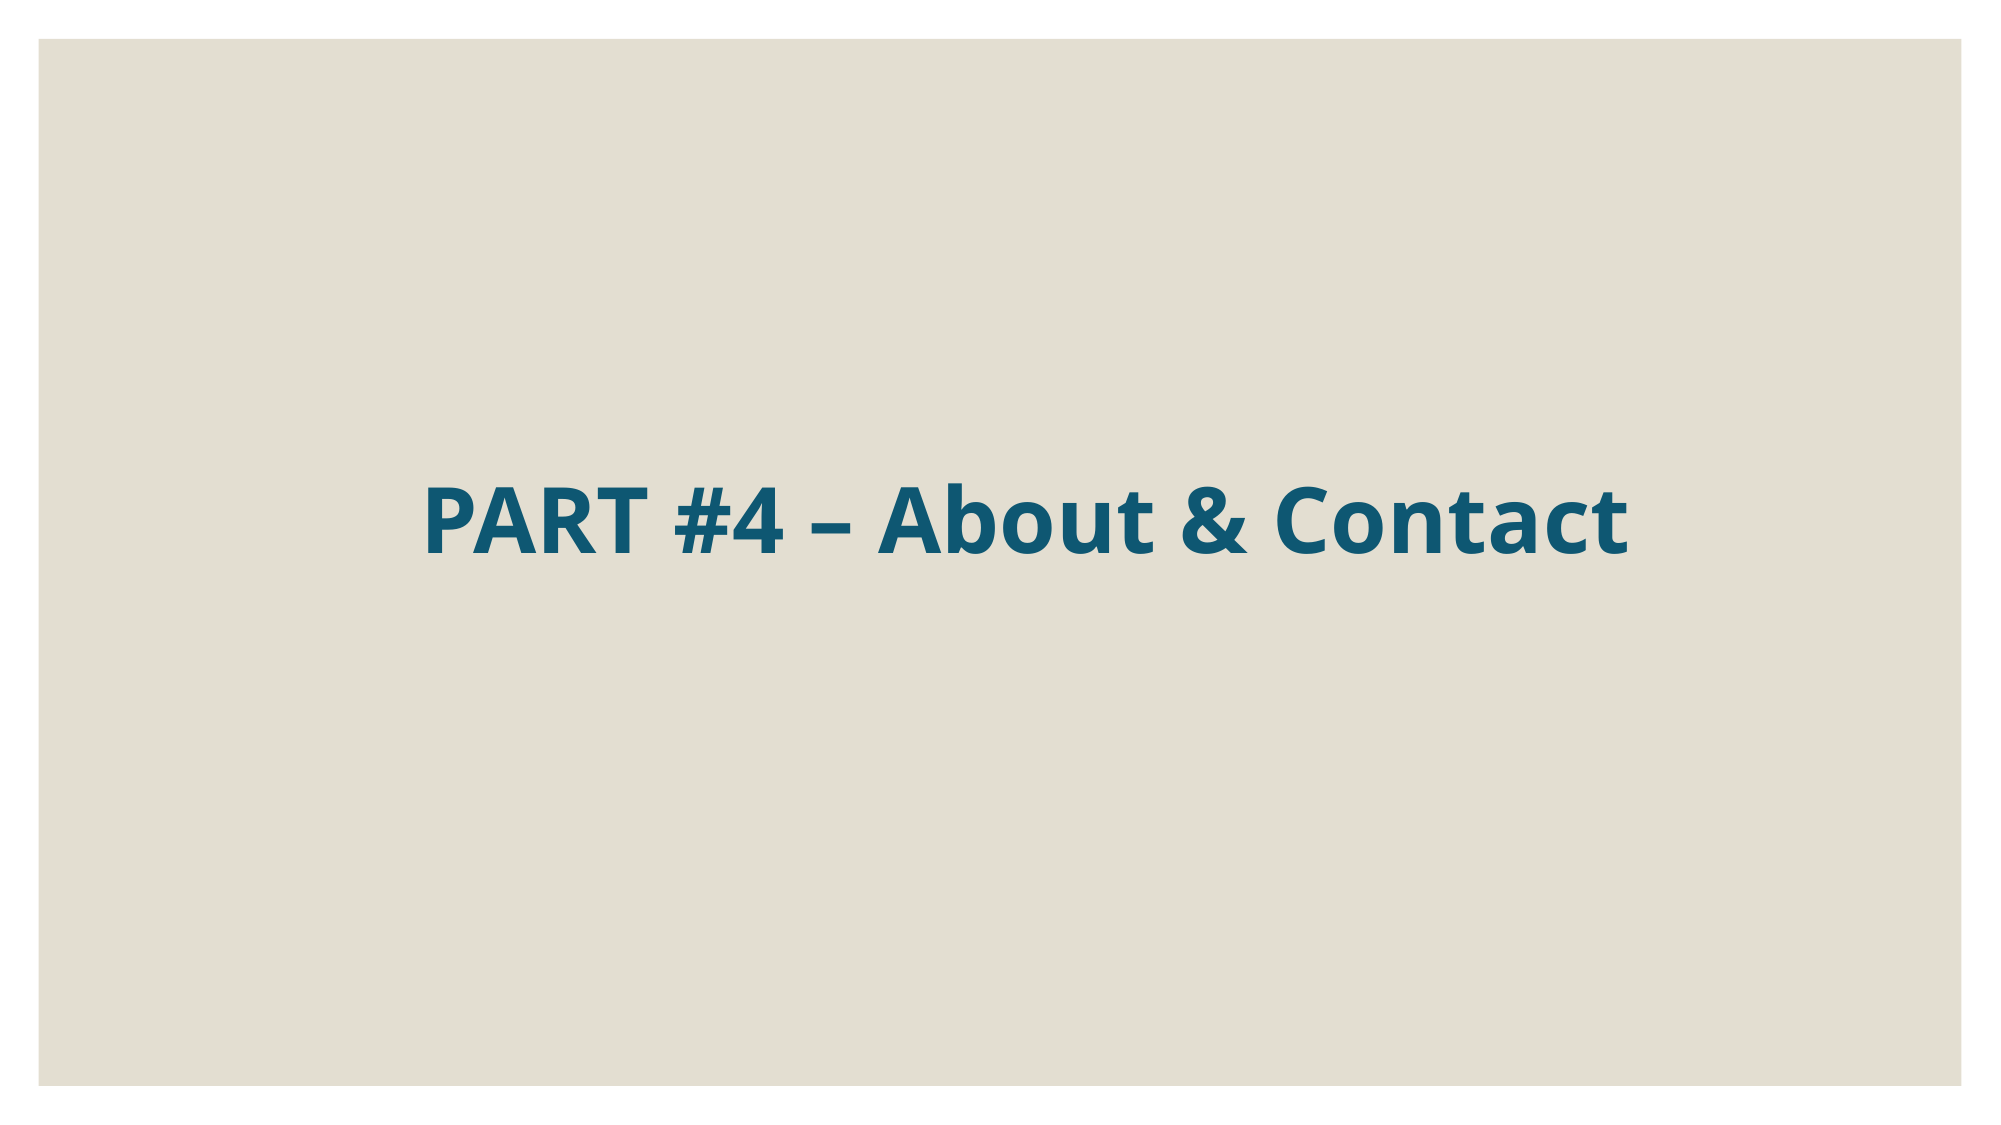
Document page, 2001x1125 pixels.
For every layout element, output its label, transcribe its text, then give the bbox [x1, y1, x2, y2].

title PART #4 – About & Contact [200, 435, 1851, 613]
